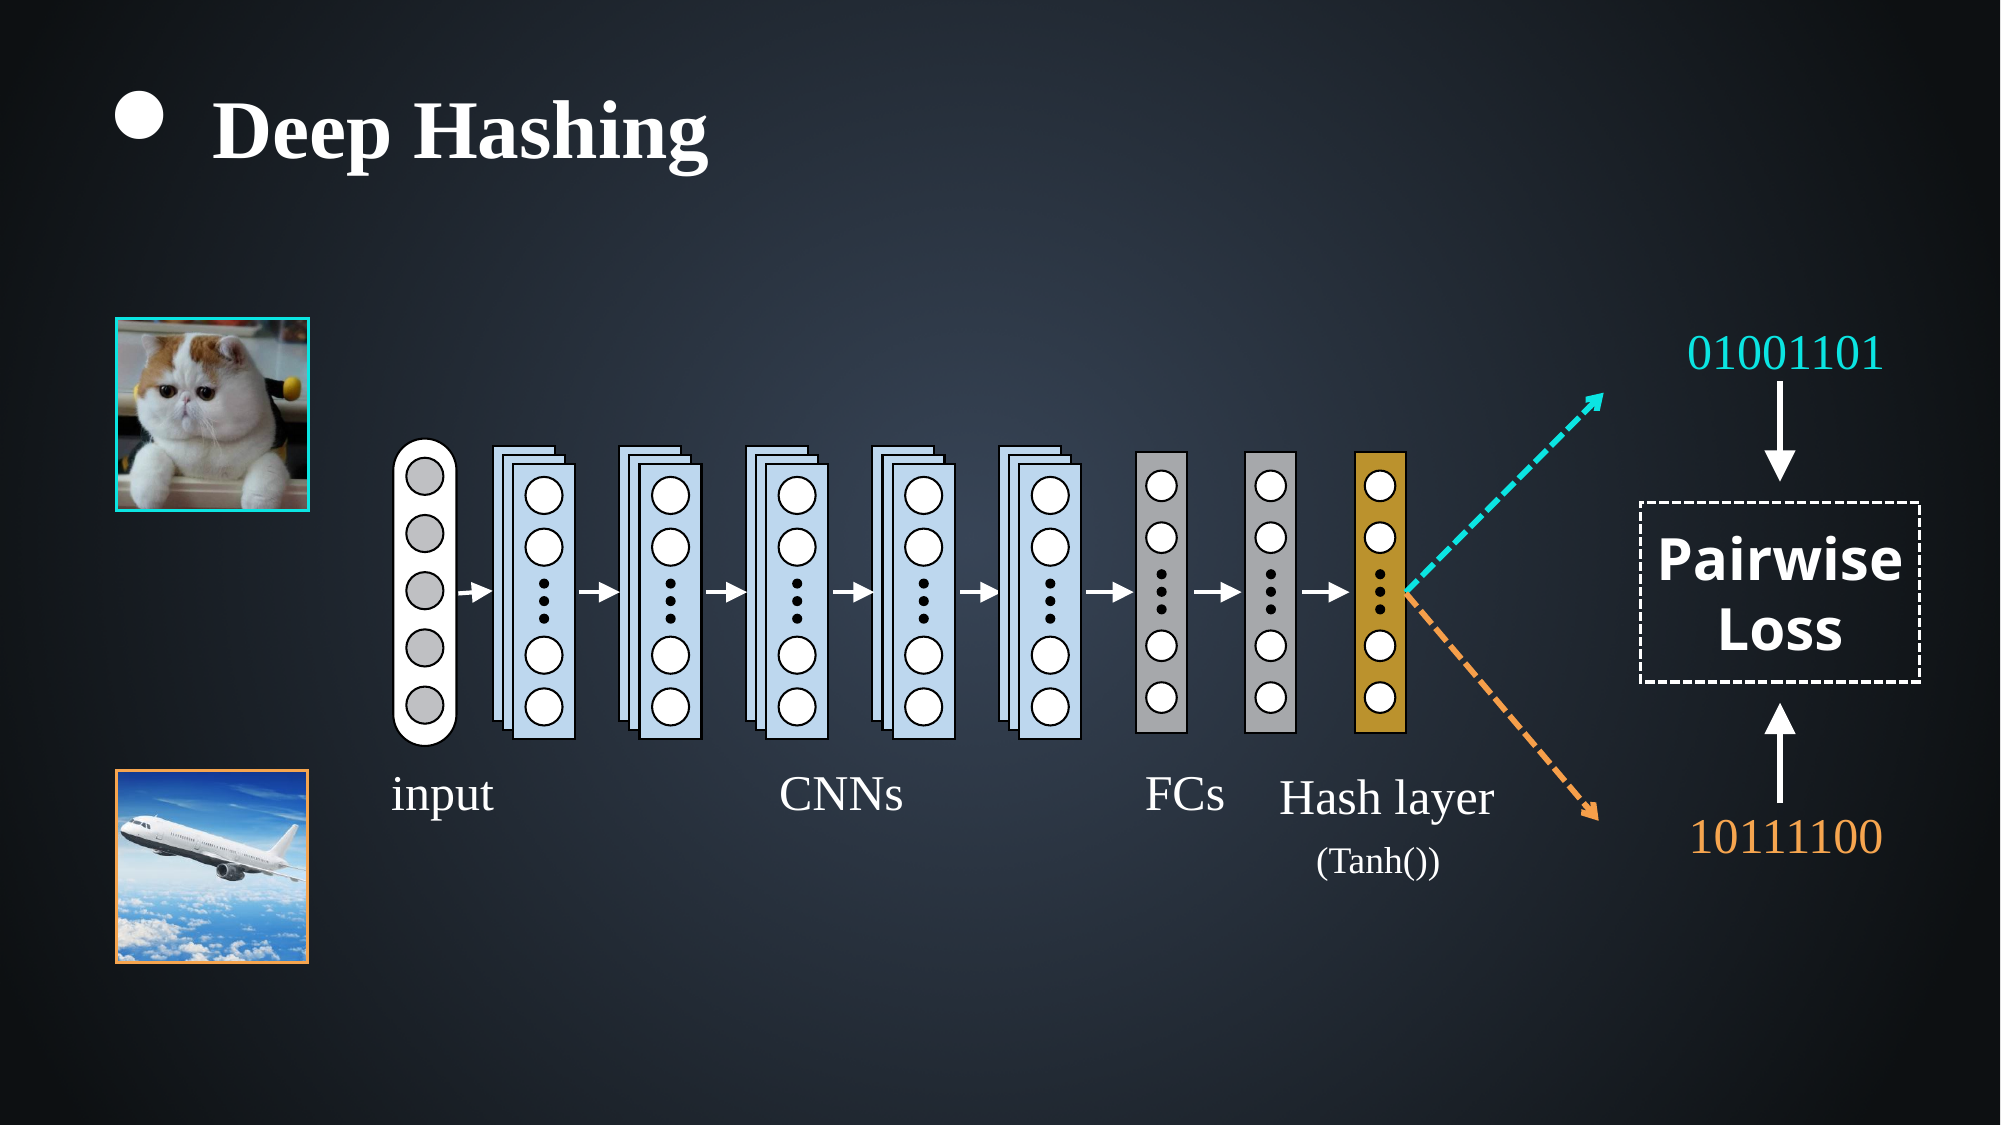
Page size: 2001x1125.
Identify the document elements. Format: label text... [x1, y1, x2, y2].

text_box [619, 445, 702, 739]
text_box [998, 445, 1082, 739]
text_box 01001101 [1659, 312, 1901, 388]
text_box FCs [1129, 752, 1241, 828]
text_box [1405, 593, 1599, 821]
text_box Deep Hashing [93, 68, 725, 183]
text_box Hash layer [1228, 756, 1546, 832]
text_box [1136, 451, 1187, 733]
text_box (Tanh()) [1301, 828, 1456, 889]
text_box Pairwise Loss [1639, 501, 1920, 683]
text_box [872, 445, 955, 739]
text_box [492, 445, 575, 739]
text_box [1354, 451, 1405, 733]
picture [0, 0, 2001, 1125]
text_box input [346, 752, 540, 828]
text_box CNNs [764, 752, 919, 828]
text_box 10111100 [1661, 796, 1899, 872]
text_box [745, 445, 829, 739]
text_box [1245, 451, 1297, 733]
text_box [458, 590, 493, 594]
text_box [393, 438, 457, 746]
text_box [1405, 392, 1604, 593]
